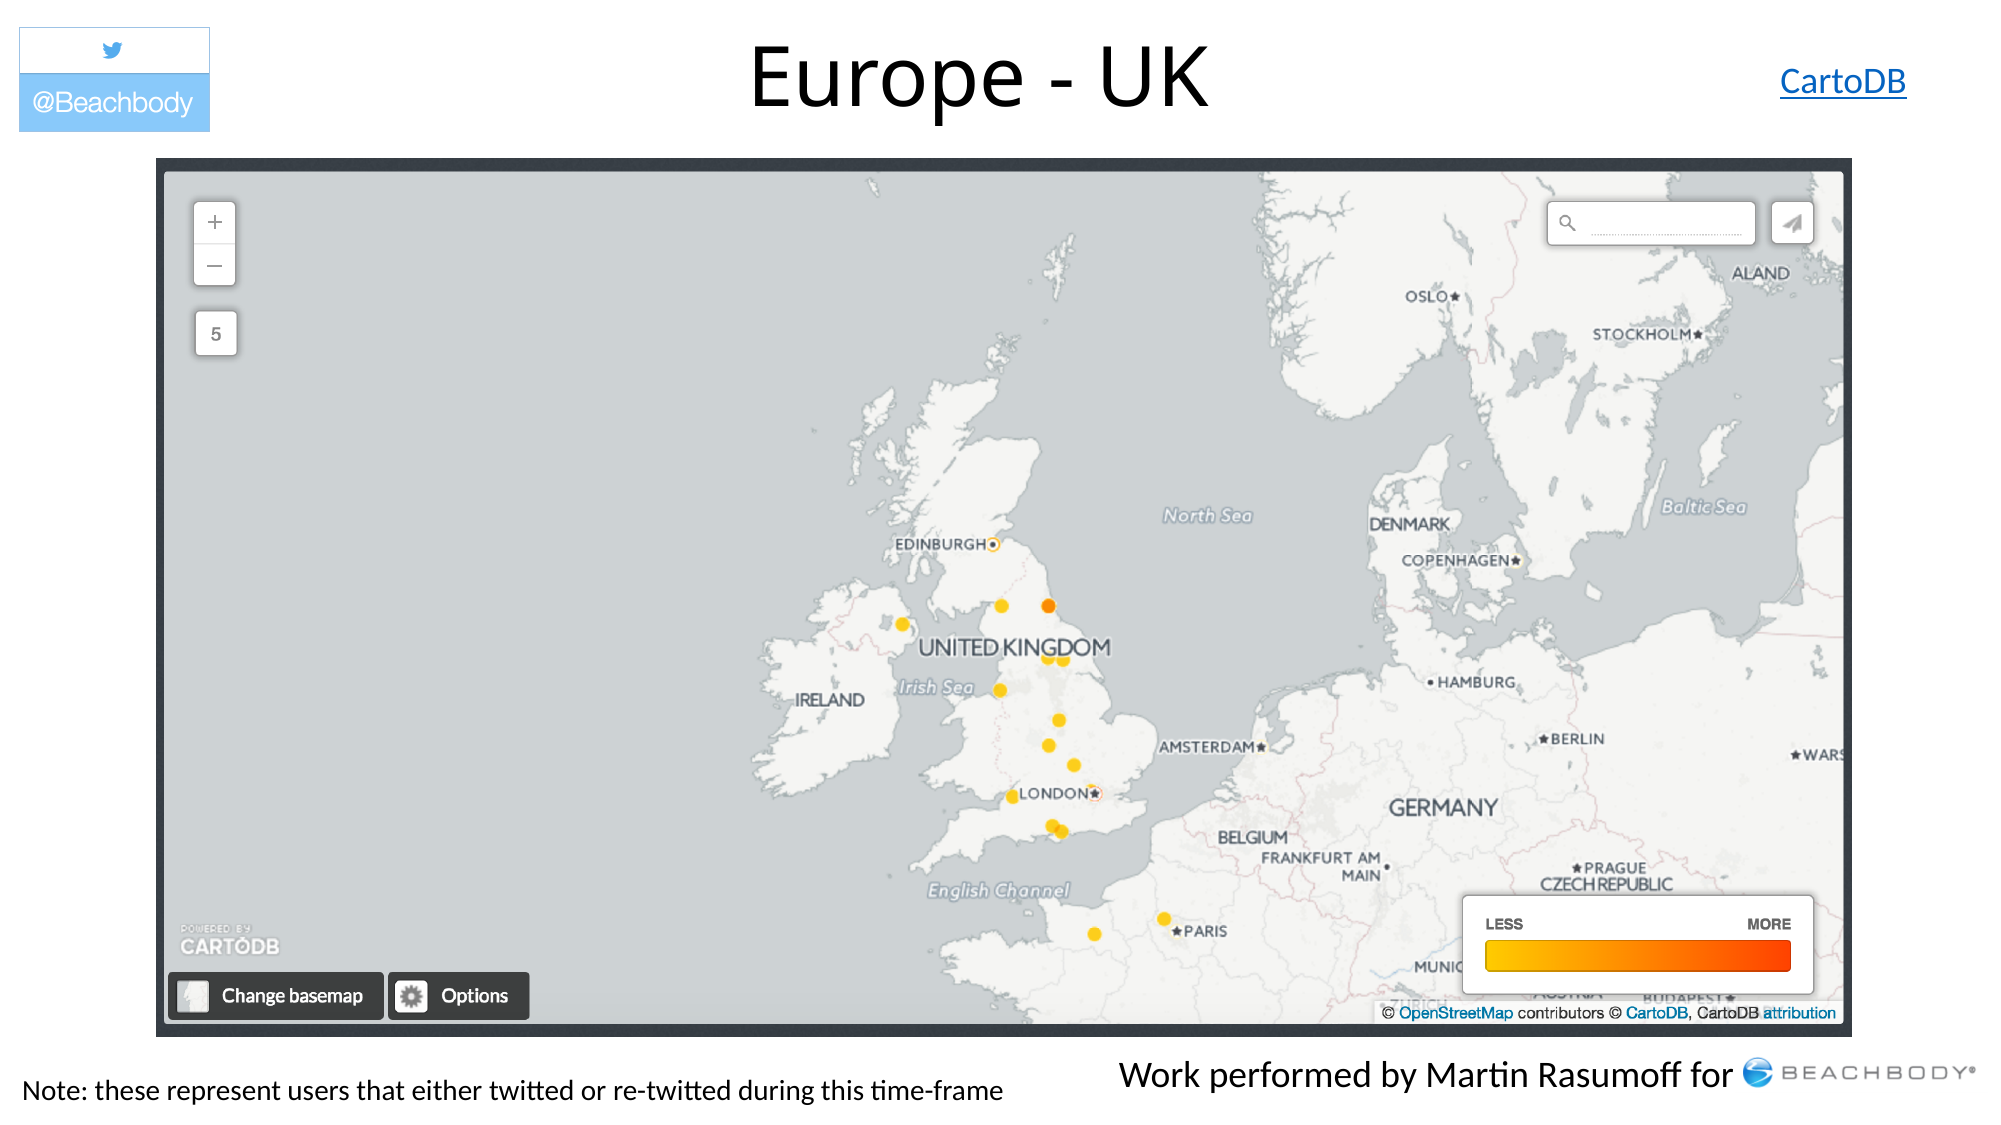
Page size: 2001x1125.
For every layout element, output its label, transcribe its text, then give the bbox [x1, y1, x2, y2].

picture [19, 27, 210, 132]
picture [1735, 1052, 1988, 1093]
text_box Note: these represent users that either twitted or re-twitted during this time-frame [7, 1064, 1020, 1115]
text_box Europe - UK [208, 26, 1749, 132]
text_box CartoDB [1765, 49, 2000, 109]
picture [156, 158, 1852, 1037]
